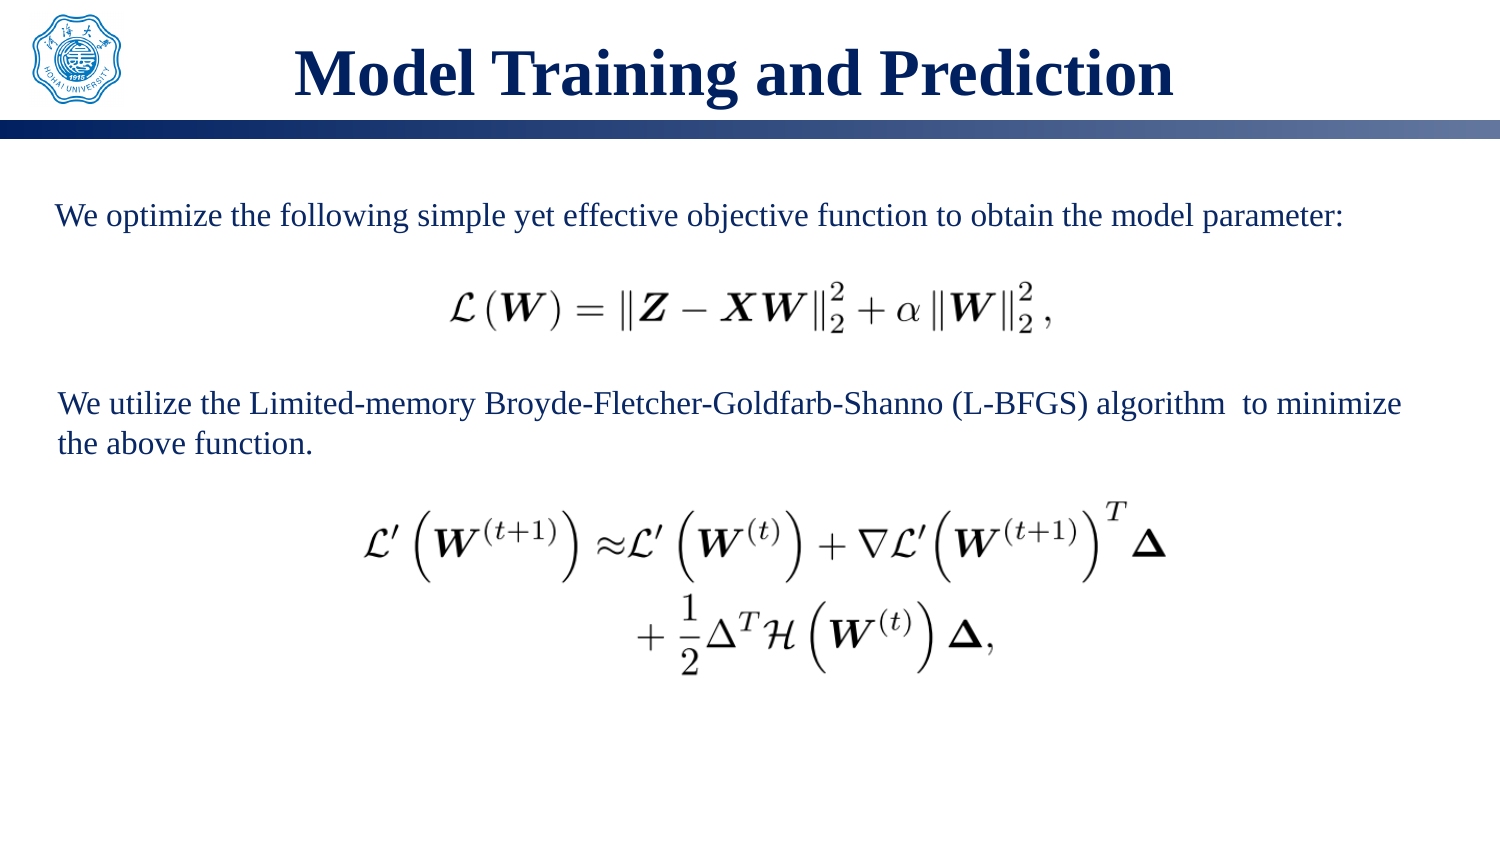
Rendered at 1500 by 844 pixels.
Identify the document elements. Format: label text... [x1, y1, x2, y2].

picture [436, 267, 1064, 353]
text_box We optimize the following simple yet effective objective function to obtain the model parameter: [39, 185, 1461, 241]
picture [348, 491, 1196, 689]
text_box We utilize the Limited-memory Broyde-Fletcher-Goldfarb-Shanno (L-BFGS) algorithm to minimize the above function. [42, 373, 1447, 469]
title Model Training and Prediction [0, 1, 1471, 117]
